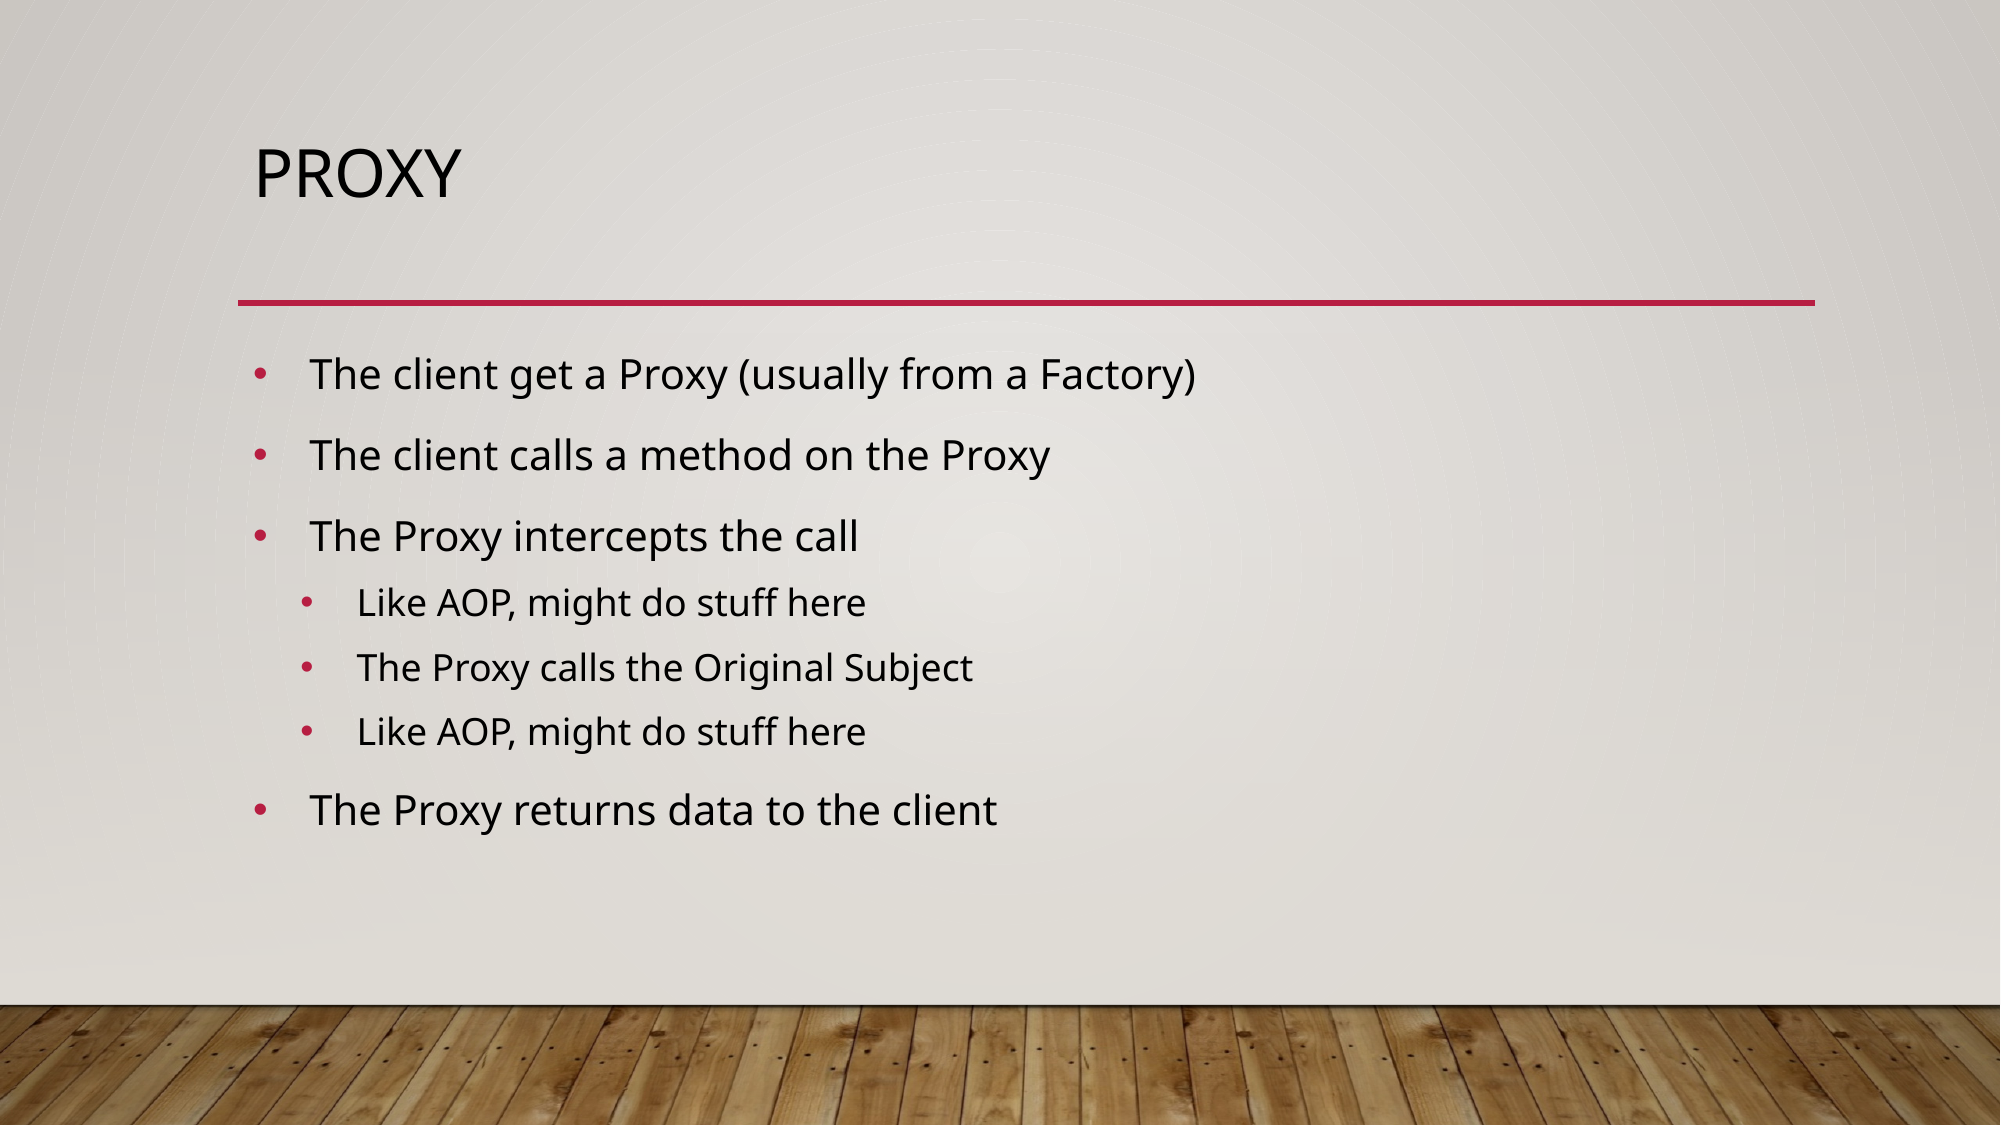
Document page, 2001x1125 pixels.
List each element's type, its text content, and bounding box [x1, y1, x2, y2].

picture [0, 1005, 2000, 1125]
title Proxy [238, 131, 1814, 305]
list The client get a Proxy (usually from a Factory) The client calls a method on the Proxy The Proxy intercepts the call Like AOP, might do stuff here The Proxy calls the Original Subject Like AOP, might do stuff here The Proxy returns data to the client [238, 330, 1814, 897]
